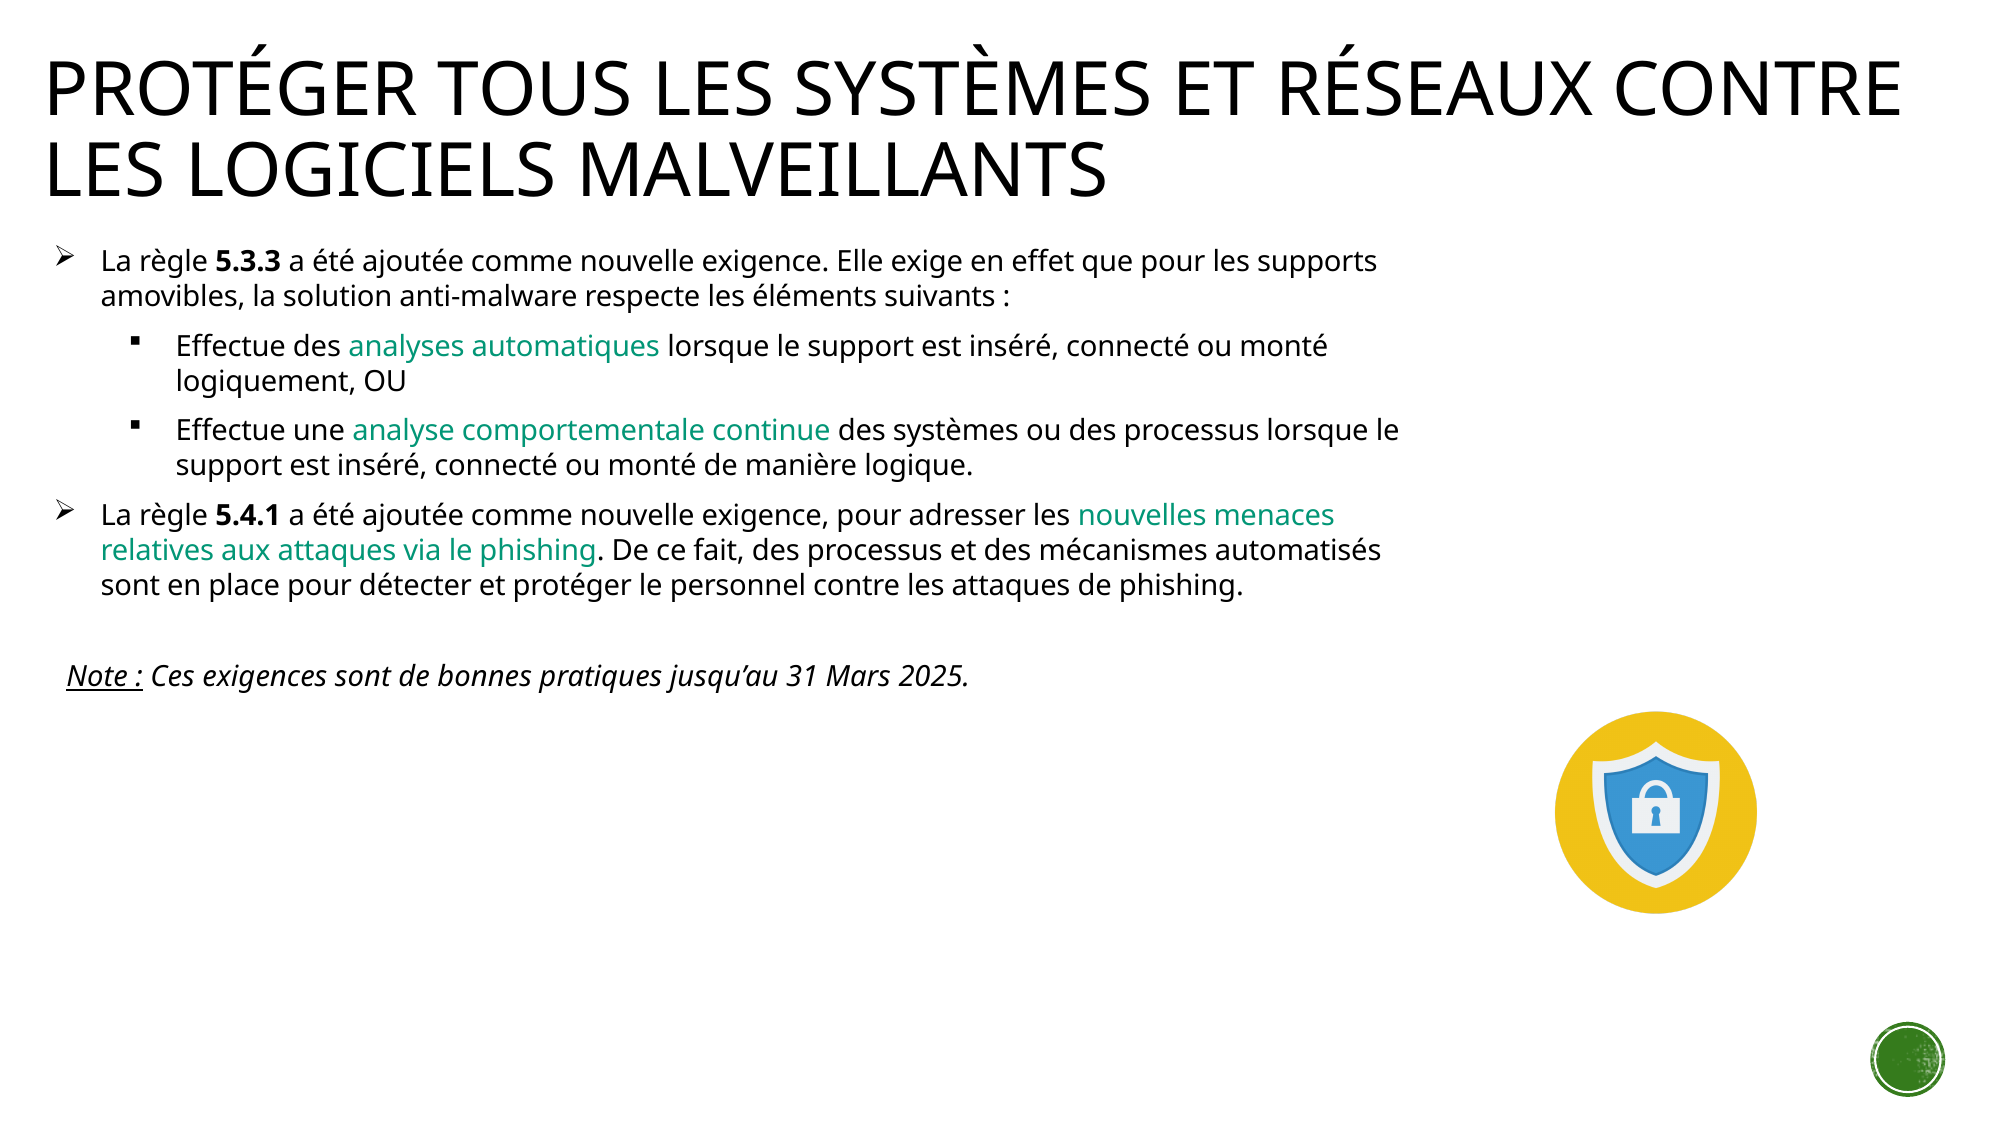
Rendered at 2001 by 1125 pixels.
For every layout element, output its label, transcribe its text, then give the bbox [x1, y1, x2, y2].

text_box La règle 5.3.3 a été ajoutée comme nouvelle exigence. Elle exige en effet que pour les supports amovibles, la solution anti-malware respecte les éléments suivants : Effectue des analyses automatiques lorsque le support est inséré, connecté ou monté logiquement, OU Effectue une analyse comportementale continue des systèmes ou des processus lorsque le support est inséré, connecté ou monté de manière logique. La règle 5.4.1 a été ajoutée comme nouvelle exigence, pour adresser les nouvelles menaces relatives aux attaques via le phishing. De ce fait, des processus et des mécanismes automatisés sont en place pour détecter et protéger le personnel contre les attaques de phishing. [51, 239, 1422, 601]
title Protéger tous les systèmes et réseaux contre les logiciels malveillants [28, 0, 1949, 264]
picture [1520, 695, 1787, 928]
text_box Note : Ces exigences sont de bonnes pratiques jusqu’au 31 Mars 2025. [51, 649, 1447, 700]
